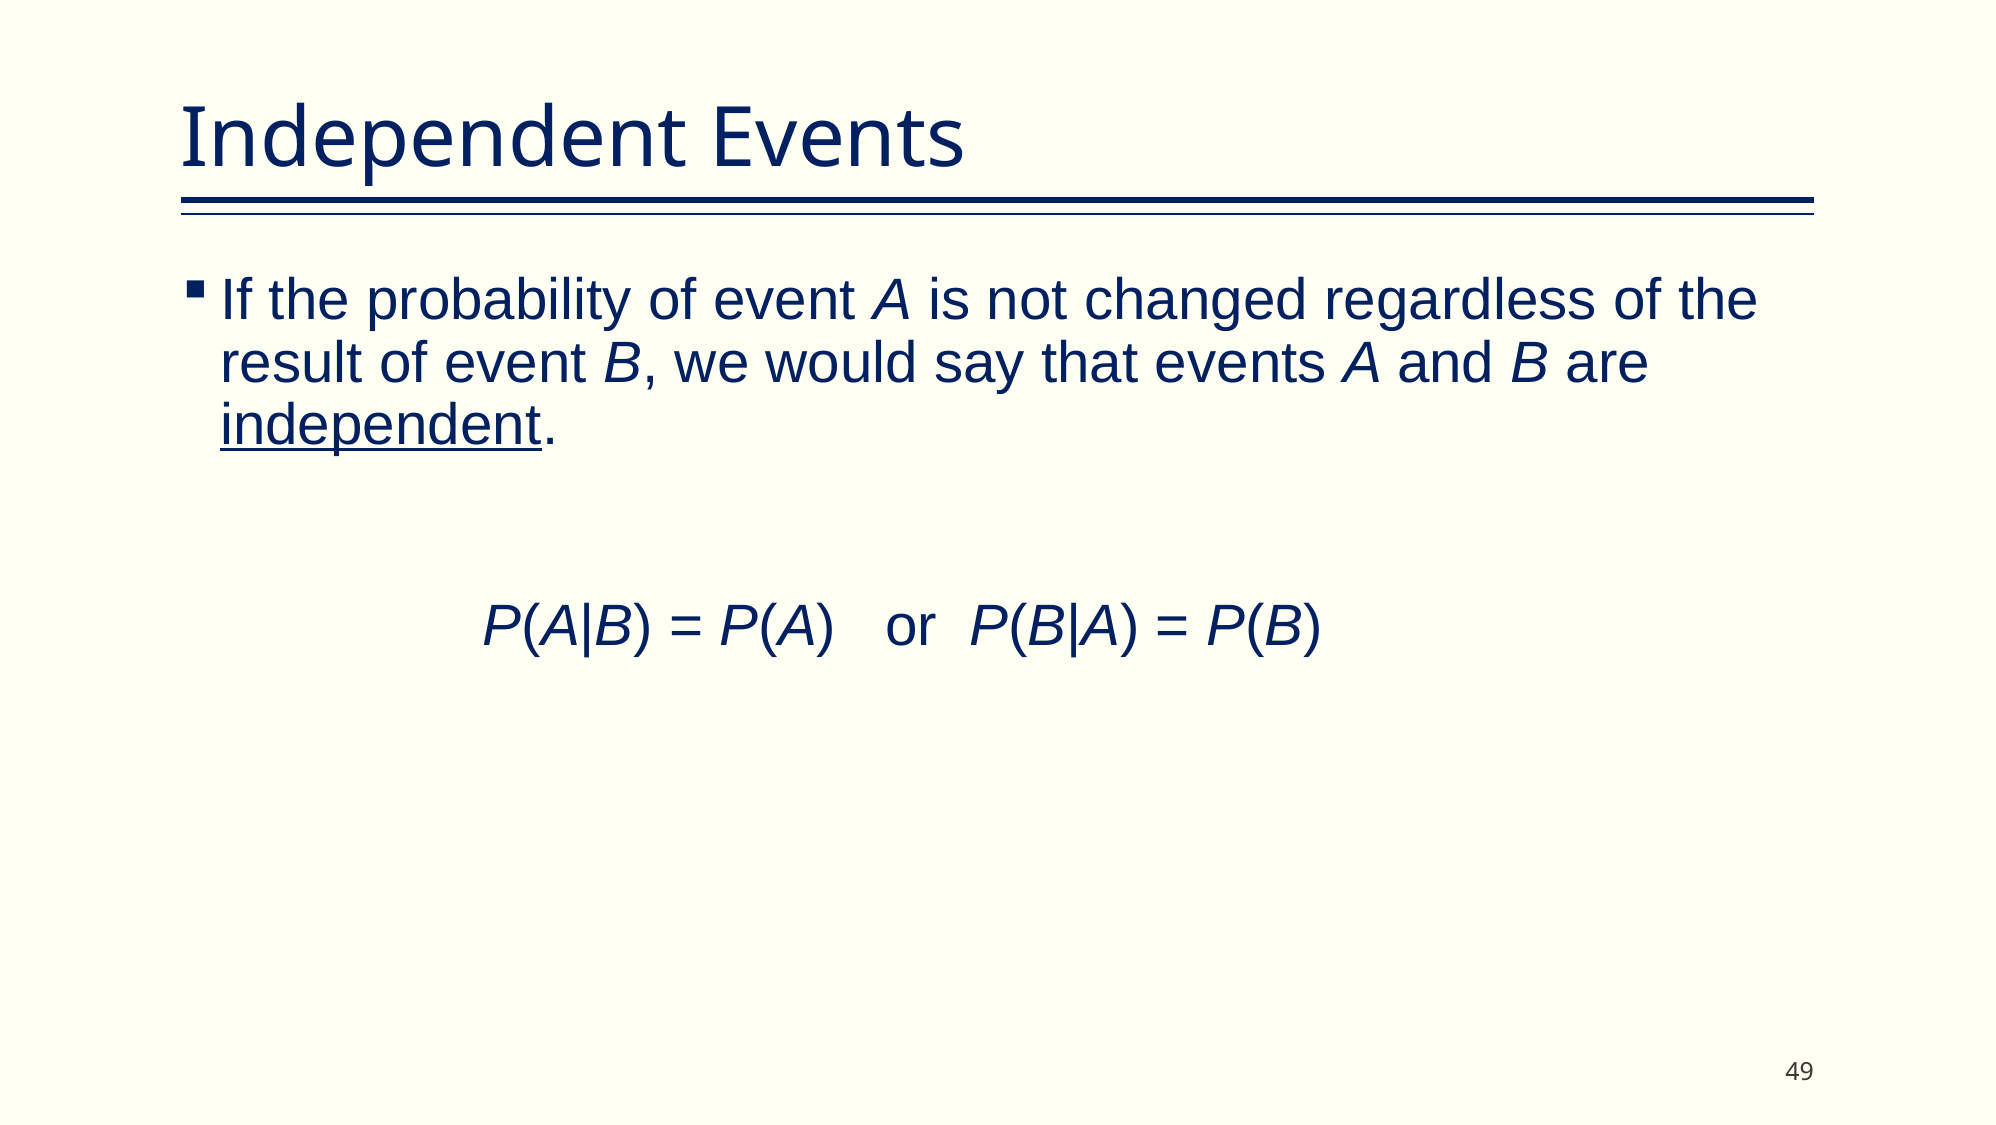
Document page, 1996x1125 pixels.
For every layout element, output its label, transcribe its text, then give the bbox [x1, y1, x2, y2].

title Independent Events [180, 12, 1814, 193]
text_box [207, 193, 1792, 261]
list If the probability of event A is not changed regardless of the result of event B, we would say that events A and B are independent. P(A|B) = P(A) or P(B|A) = P(B) [182, 261, 1817, 1012]
slide_number 49 [1514, 1042, 1814, 1103]
